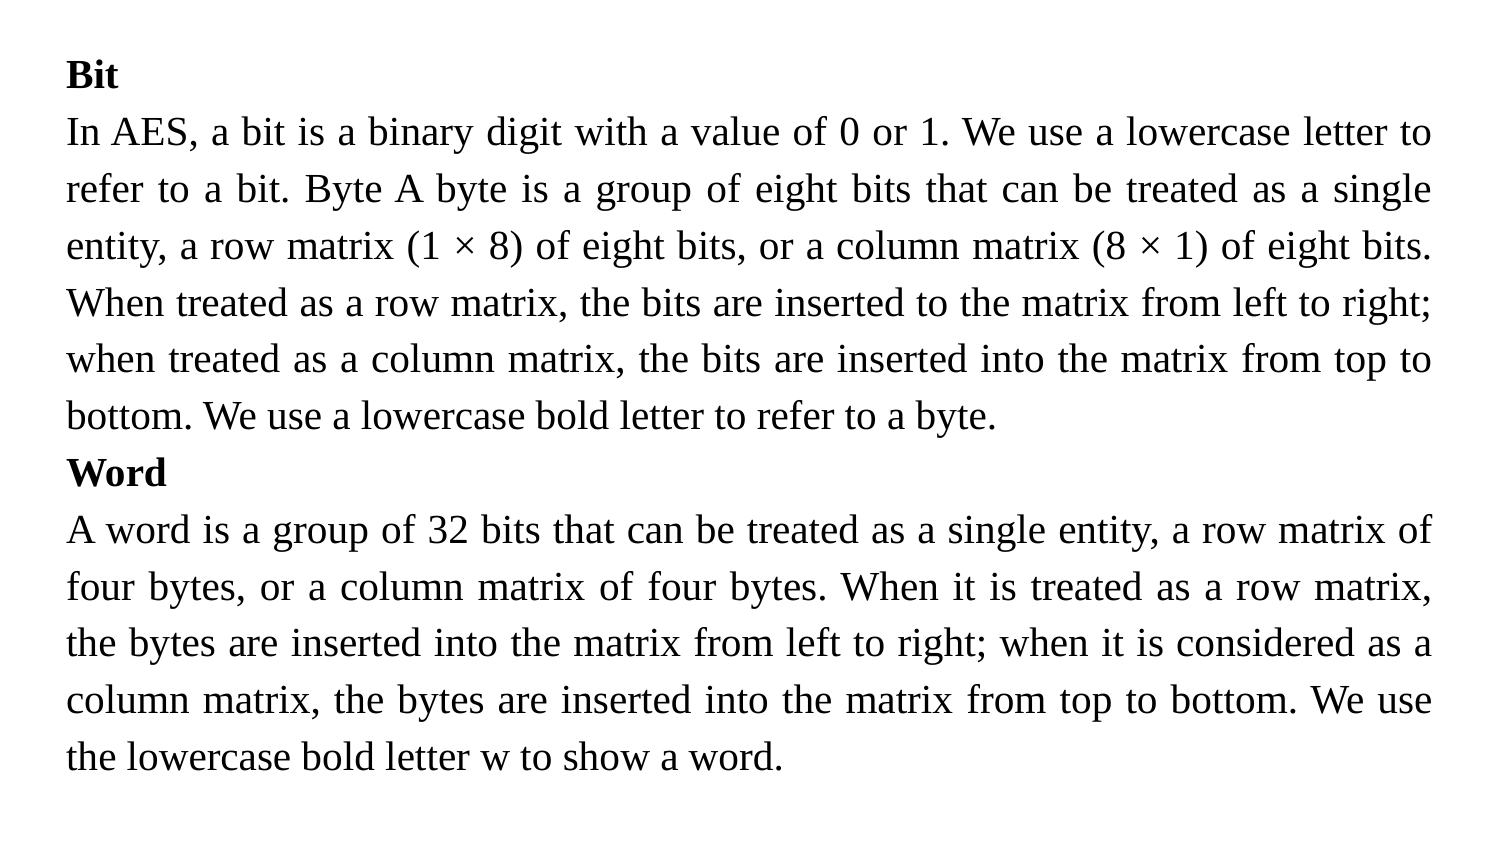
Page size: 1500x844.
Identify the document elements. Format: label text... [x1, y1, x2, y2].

list Bit In AES, a bit is a binary digit with a value of 0 or 1. We use a lowercase letter to refer to a bit. Byte A byte is a group of eight bits that can be treated as a single entity, a row matrix (1 × 8) of eight bits, or a column matrix (8 × 1) of eight bits. When treated as a row matrix, the bits are inserted to the matrix from left to right; when treated as a column matrix, the bits are inserted into the matrix from top to bottom. We use a lowercase bold letter to refer to a byte. Word A word is a group of 32 bits that can be treated as a single entity, a row matrix of four bytes, or a column matrix of four bytes. When it is treated as a row matrix, the bytes are inserted into the matrix from left to right; when it is considered as a column matrix, the bytes are inserted into the matrix from top to bottom. We use the lowercase bold letter w to show a word. [51, 25, 1449, 798]
